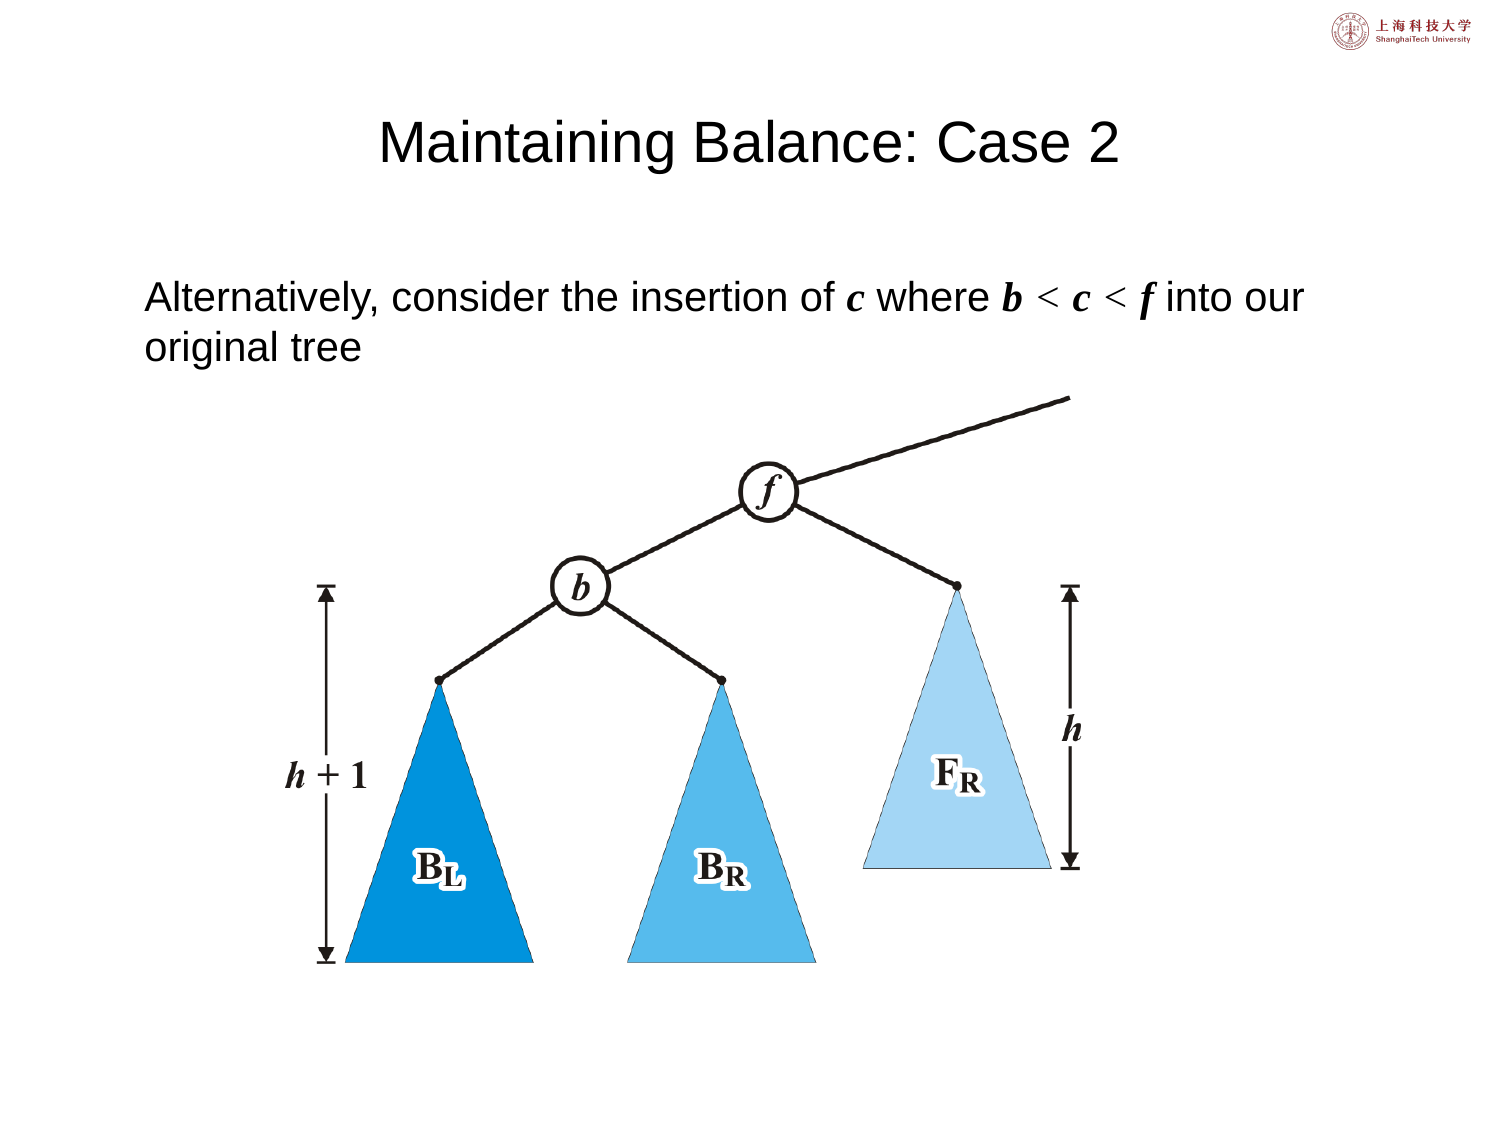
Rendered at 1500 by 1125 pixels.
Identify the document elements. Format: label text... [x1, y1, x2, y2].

title Maintaining Balance: Case 2 [74, 44, 1426, 233]
picture [1327, 0, 1478, 109]
picture [241, 387, 1259, 1095]
list Alternatively, consider the insertion of c where b < c < f into our original tree [72, 262, 1424, 1006]
